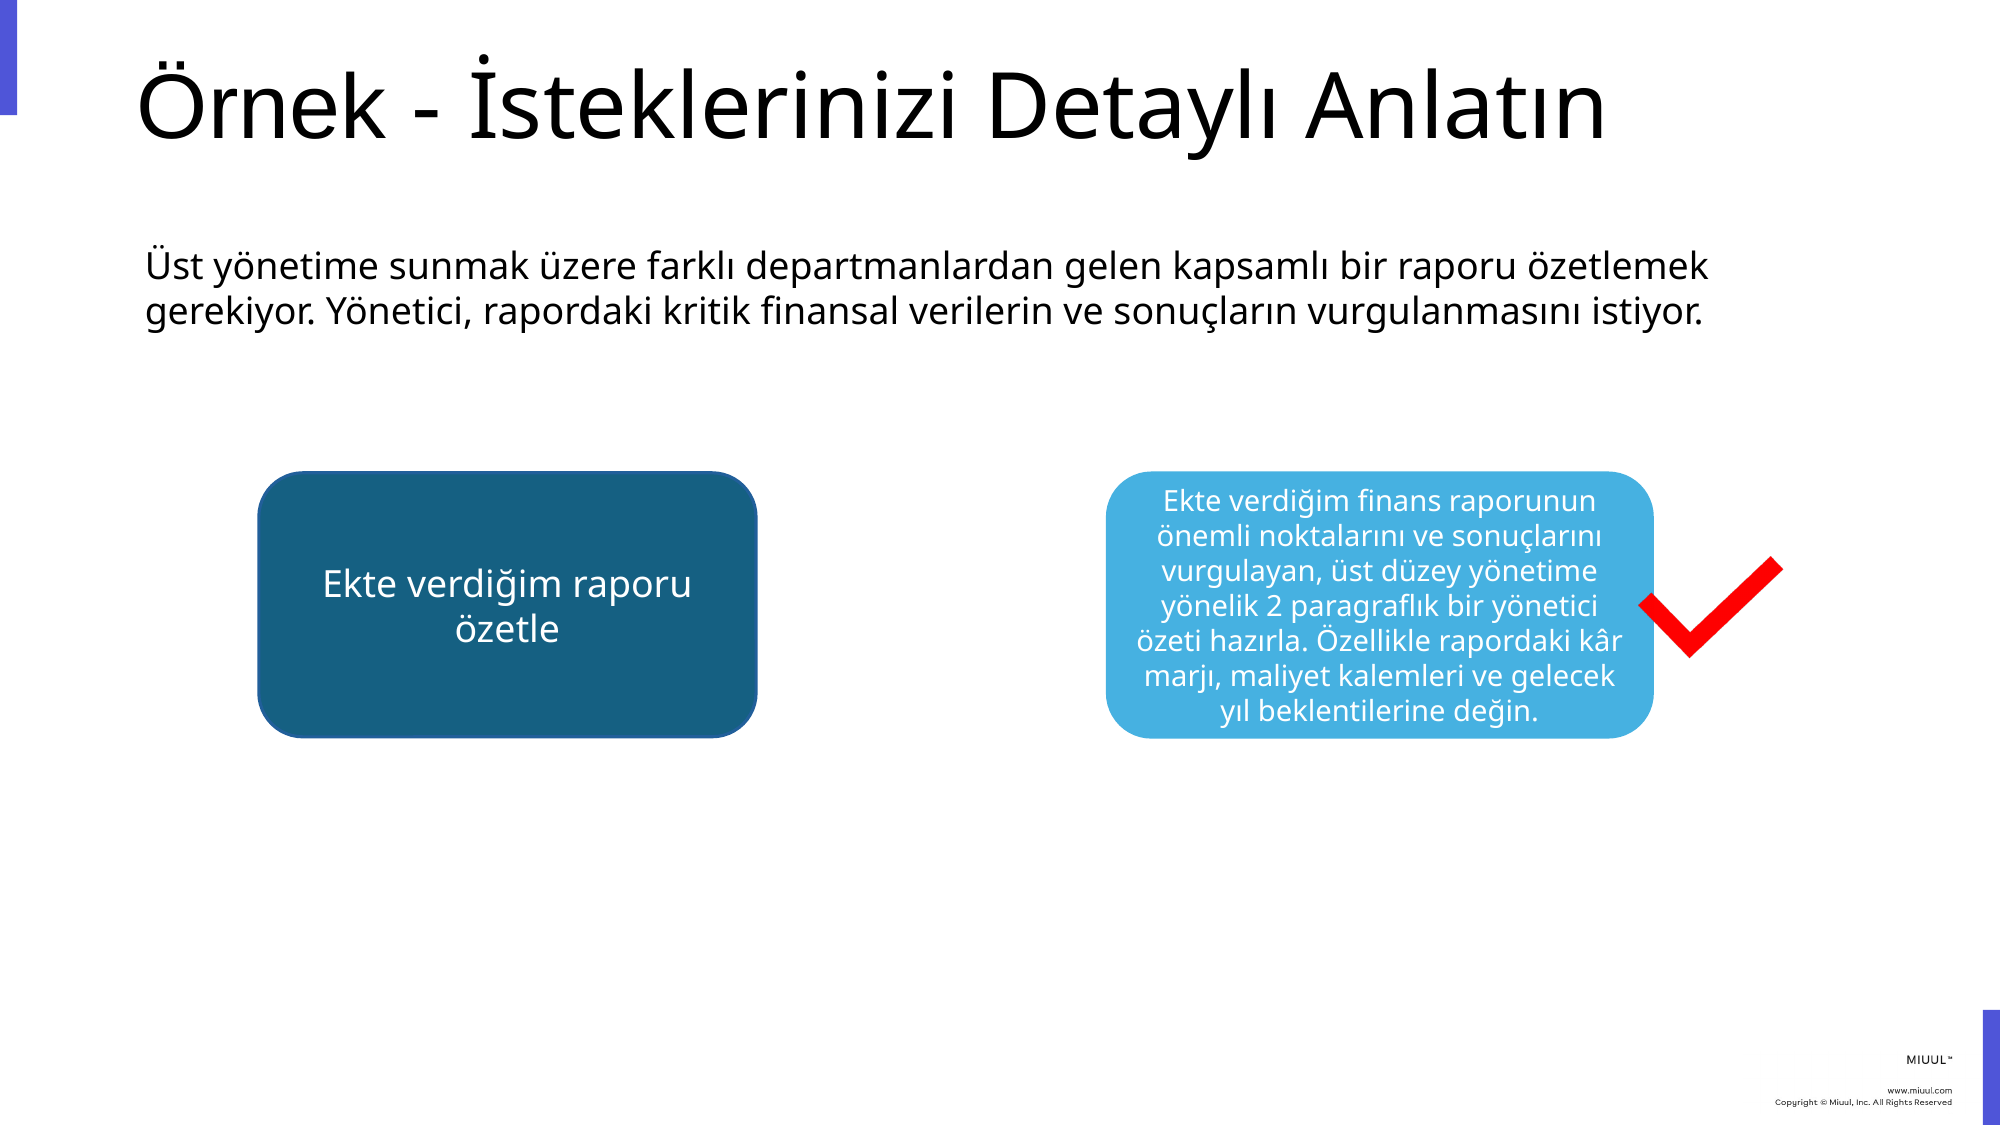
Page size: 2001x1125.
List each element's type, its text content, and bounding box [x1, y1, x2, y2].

text_box [1982, 1009, 2000, 1125]
picture [1742, 1050, 1984, 1115]
title Örnek - İsteklerinizi Detaylı Anlatın [121, 0, 1959, 218]
text_box Ekte verdiğim finans raporunun önemli noktalarını ve sonuçlarını vurgulayan, üst düzey yönetime yönelik 2 paragraflık bir yönetici özeti hazırla. Özellikle rapordaki kâr marjı, maliyet kalemleri ve gelecek yıl beklentilerine değin. [1105, 471, 1654, 739]
text_box [0, 0, 18, 116]
picture [1635, 530, 1787, 682]
text_box Üst yönetime sunmak üzere farklı departmanlardan gelen kapsamlı bir raporu özetlemek gerekiyor. Yönetici, rapordaki kritik finansal verilerin ve sonuçların vurgulanmasını istiyor. [130, 234, 1870, 340]
text_box Ekte verdiğim raporu özetle [257, 471, 758, 739]
